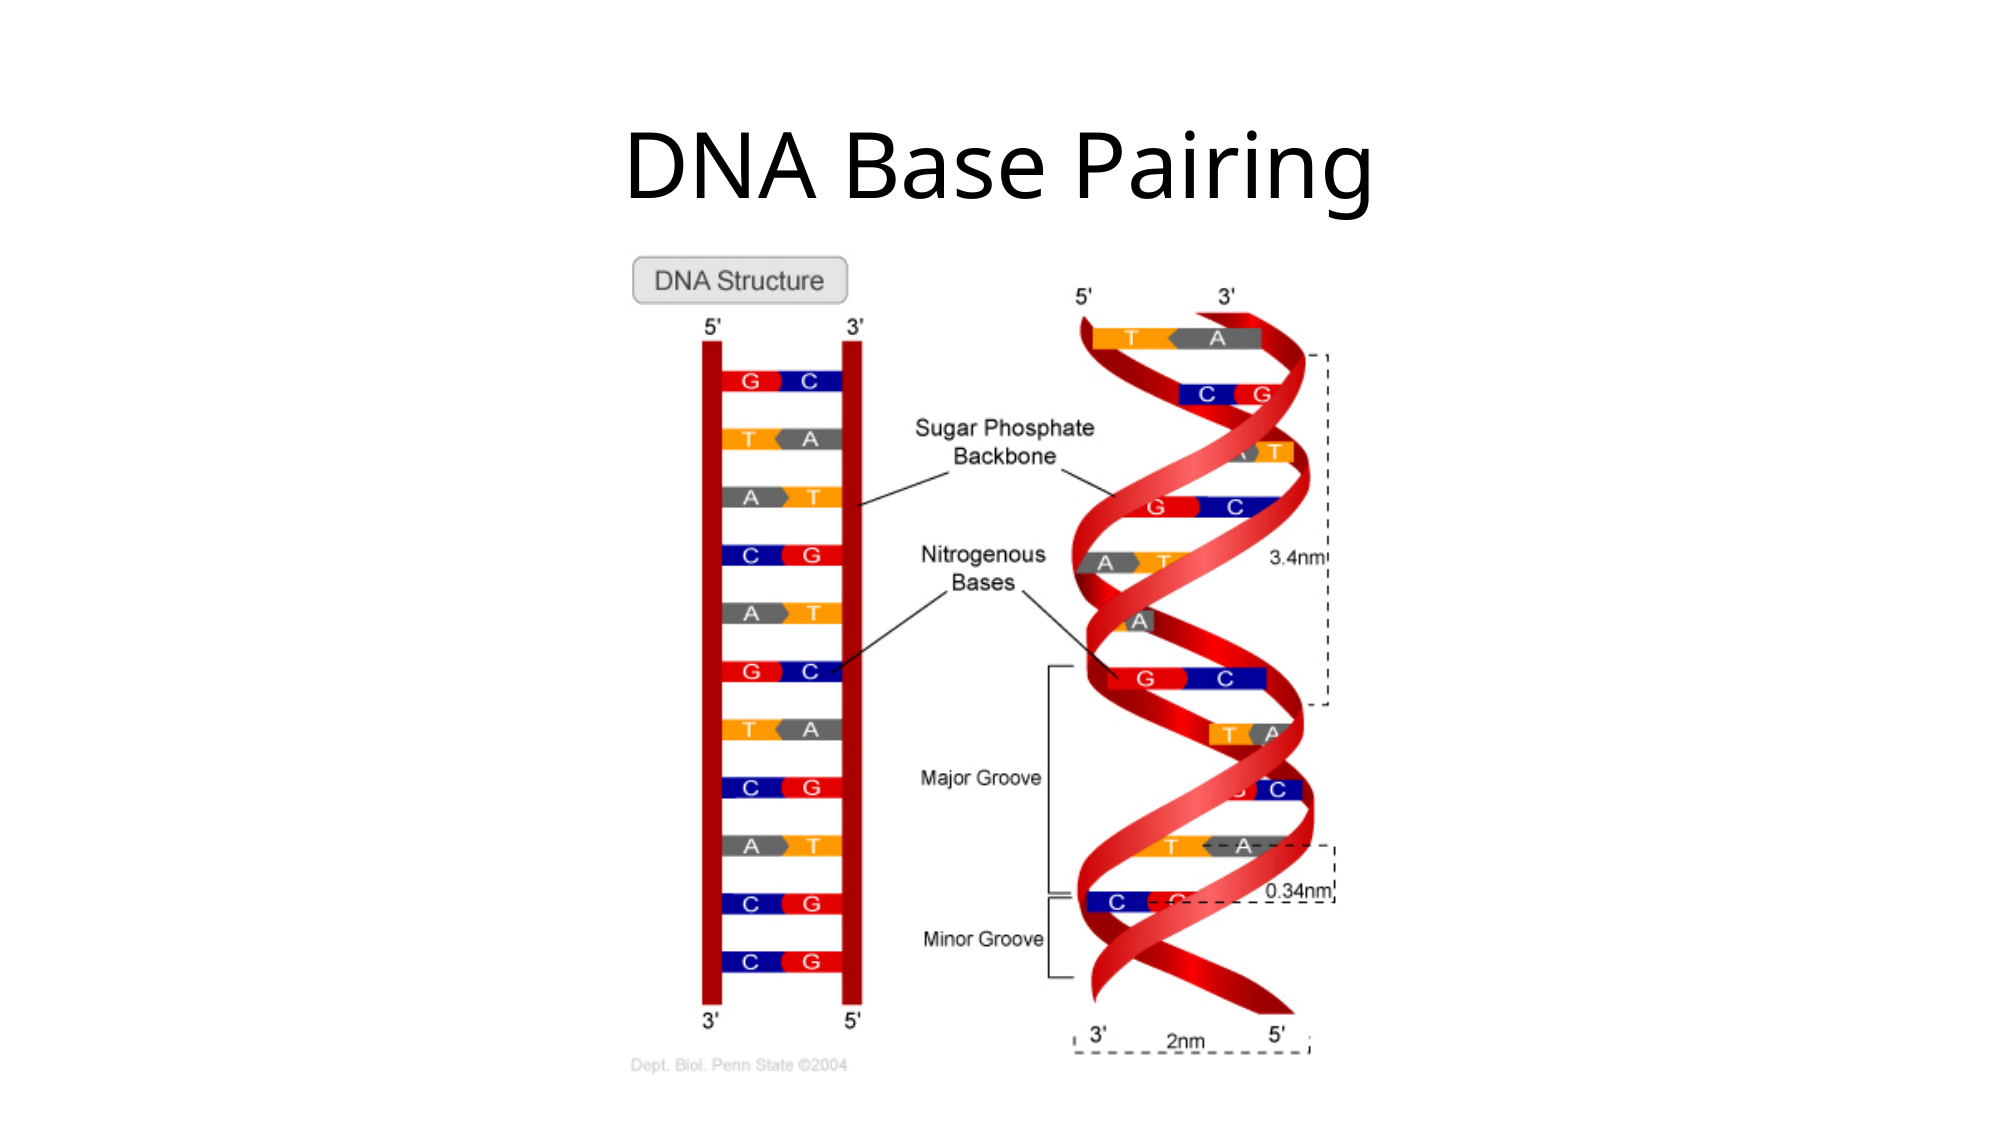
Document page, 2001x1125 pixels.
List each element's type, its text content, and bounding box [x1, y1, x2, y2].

picture [626, 247, 1374, 1078]
title DNA Base Pairing [137, 59, 1863, 278]
